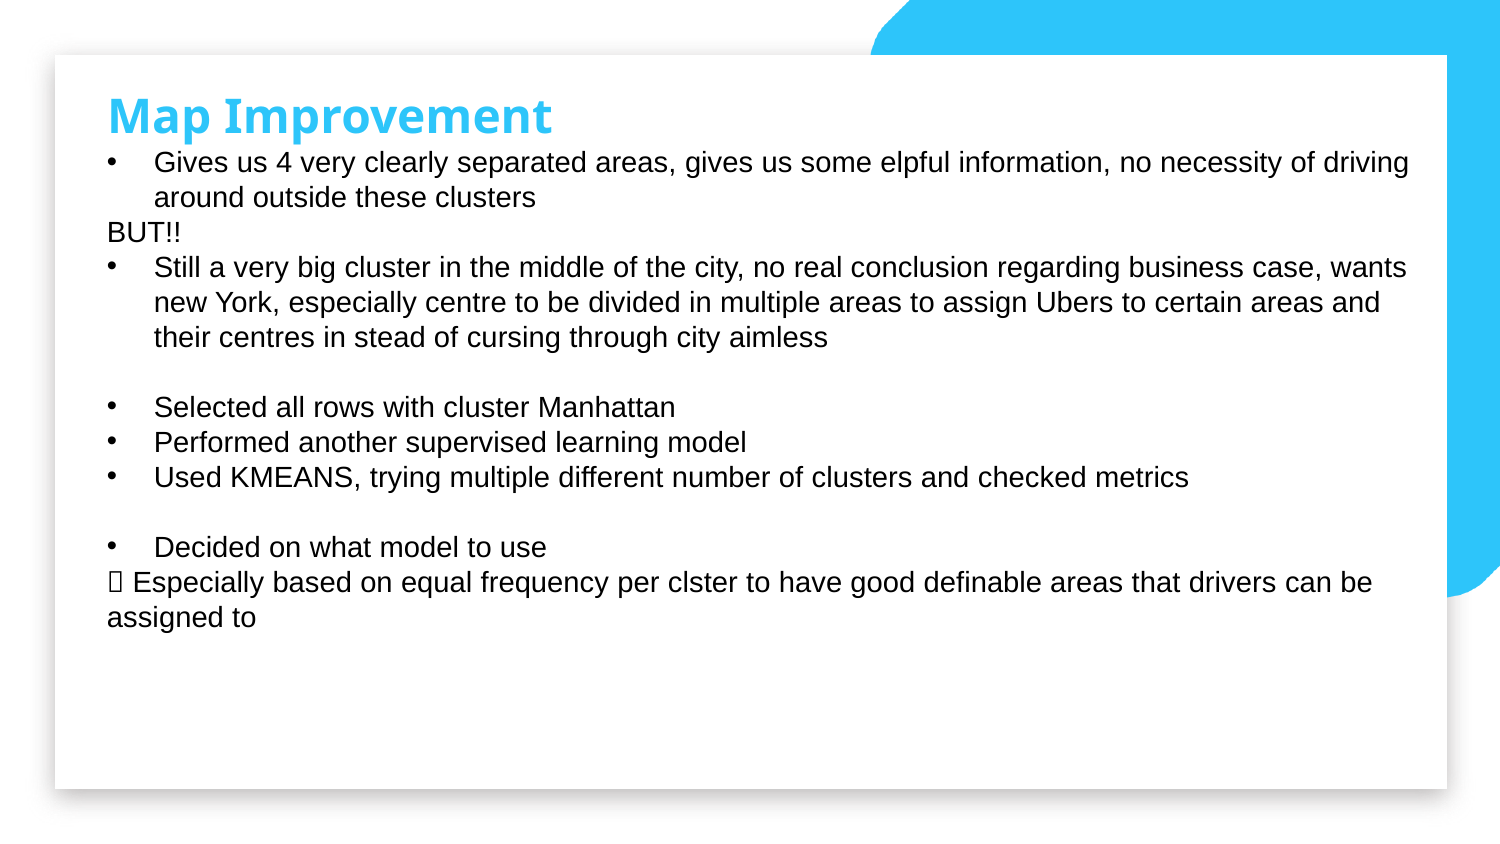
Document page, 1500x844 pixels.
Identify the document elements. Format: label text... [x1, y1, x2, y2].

text_box Map Improvement [92, 70, 1389, 135]
picture [0, 0, 1500, 844]
text_box Gives us 4 very clearly separated areas, gives us some elpful information, no necessity of driving around outside these clusters BUT!! Still a very big cluster in the middle of the city, no real conclusion regarding business case, wants new York, especially centre to be divided in multiple areas to assign Ubers to certain areas and their centres in stead of cursing through city aimless Selected all rows with cluster Manhattan Performed another supervised learning model Used KMEANS, trying multiple different number of clusters and checked metrics Decided on what model to use  Especially based on equal frequency per clster to have good definable areas that drivers can be assigned to [92, 135, 1445, 641]
